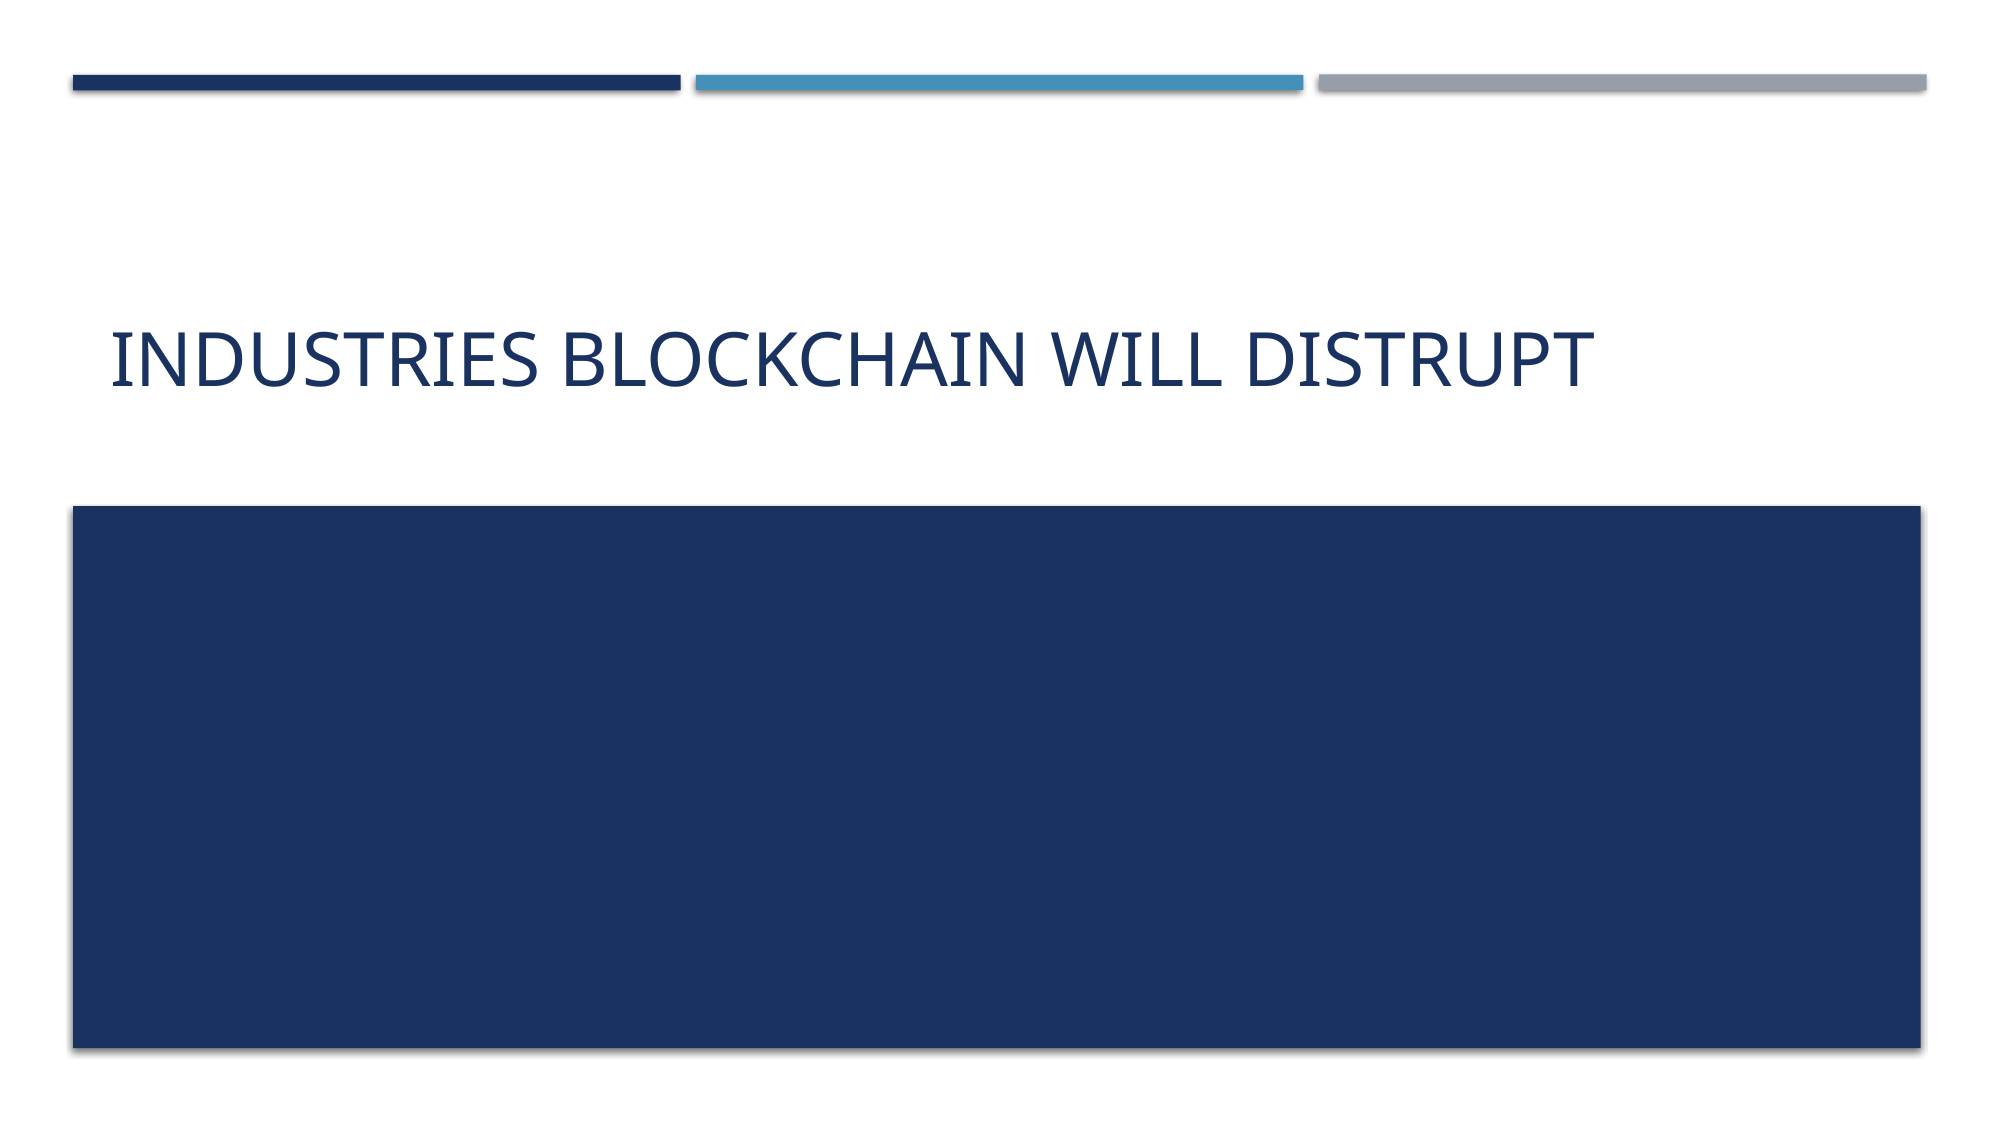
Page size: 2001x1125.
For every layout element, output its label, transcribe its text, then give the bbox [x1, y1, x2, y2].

title Industries BlockChain will Distrupt [95, 167, 1899, 410]
